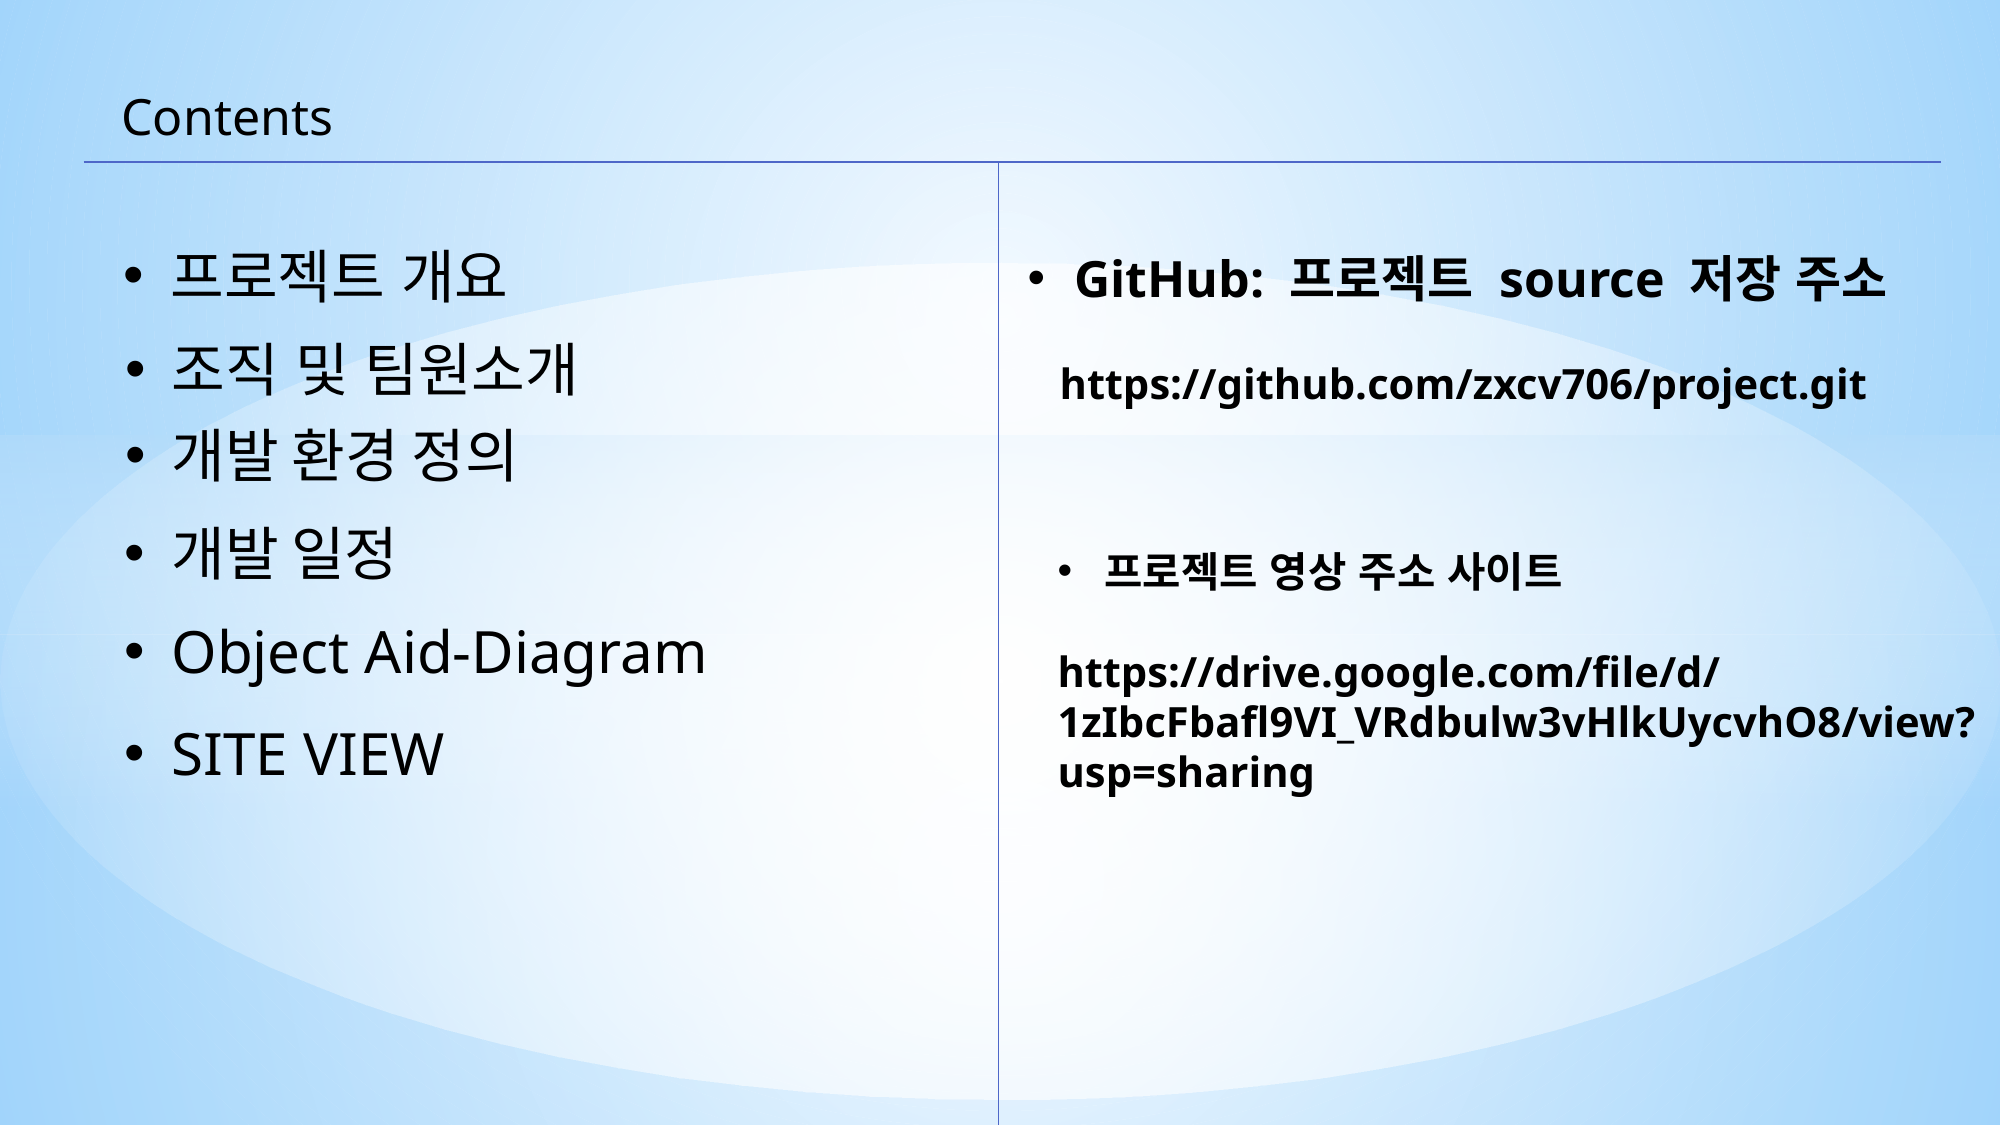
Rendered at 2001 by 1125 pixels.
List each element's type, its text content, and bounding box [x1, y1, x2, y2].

text_box Contents [106, 77, 831, 154]
text_box 개발 일정 [109, 509, 760, 596]
text_box 조직 및 팀원소개 [109, 325, 728, 412]
text_box 프로젝트 개요 [109, 232, 982, 319]
text_box SITE VIEW [109, 709, 831, 796]
text_box [109, 844, 760, 931]
text_box 개발 환경 정의 [109, 412, 618, 498]
text_box Object Aid-Diagram [109, 608, 760, 709]
text_box GitHub: 프로젝트 source 저장 주소 https://github.com/zxcv706/project.git [1012, 240, 1970, 412]
text_box 프로젝트 영상 주소 사이트 https://drive.google.com/file/d/1zIbcFbafl9VI_VRdbulw3vHlkUycvhO8/view?usp=sharing [1042, 537, 2000, 845]
